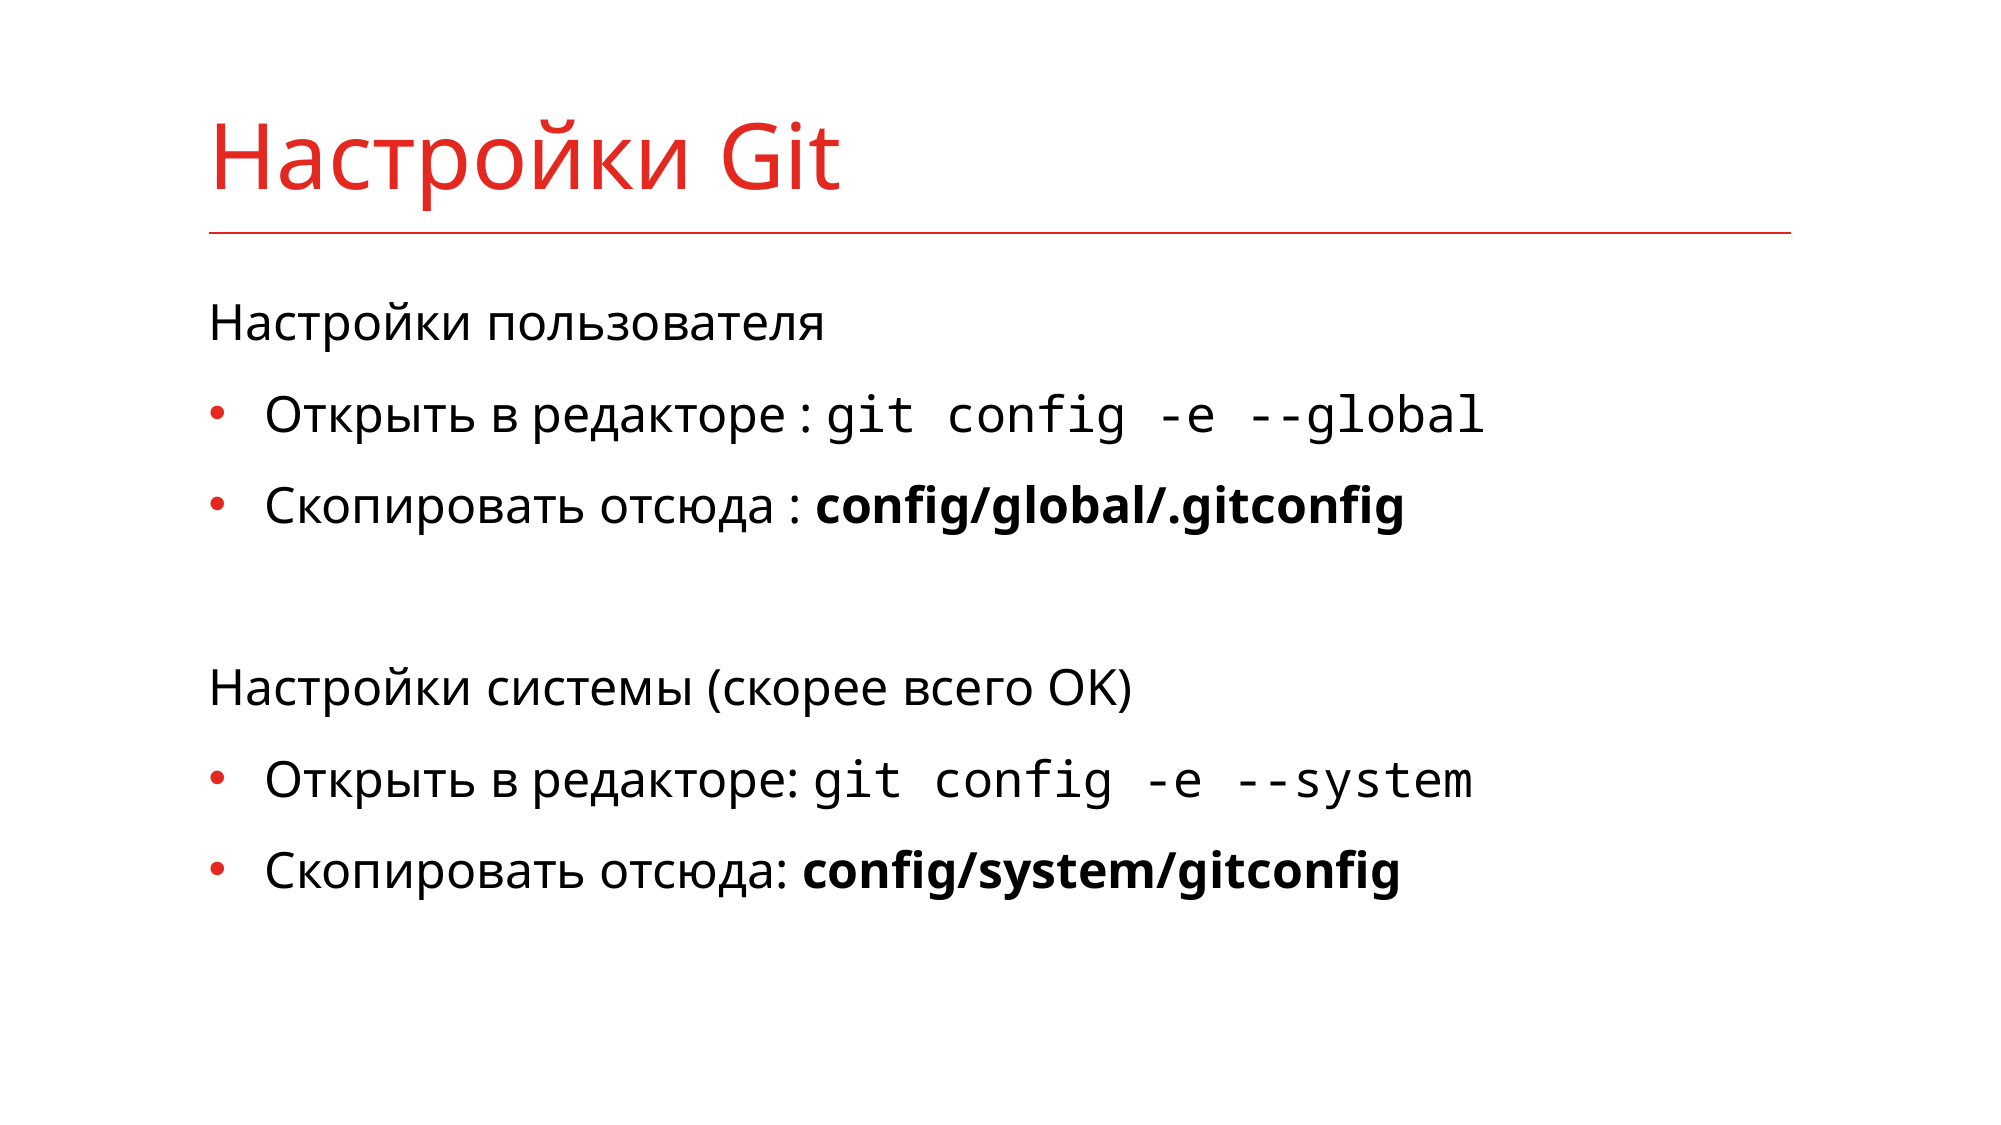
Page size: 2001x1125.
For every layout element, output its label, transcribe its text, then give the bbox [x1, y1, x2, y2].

list Настройки пользователя Открыть в редакторе : git config -e --global Скопировать отсюда : config/global/.gitconfig Настройки системы (скорее всего OK) Открыть в редакторе: git config -e --system Скопировать отсюда: config/system/gitconfig [208, 290, 1792, 1071]
title Настройки Git [208, 54, 1792, 232]
